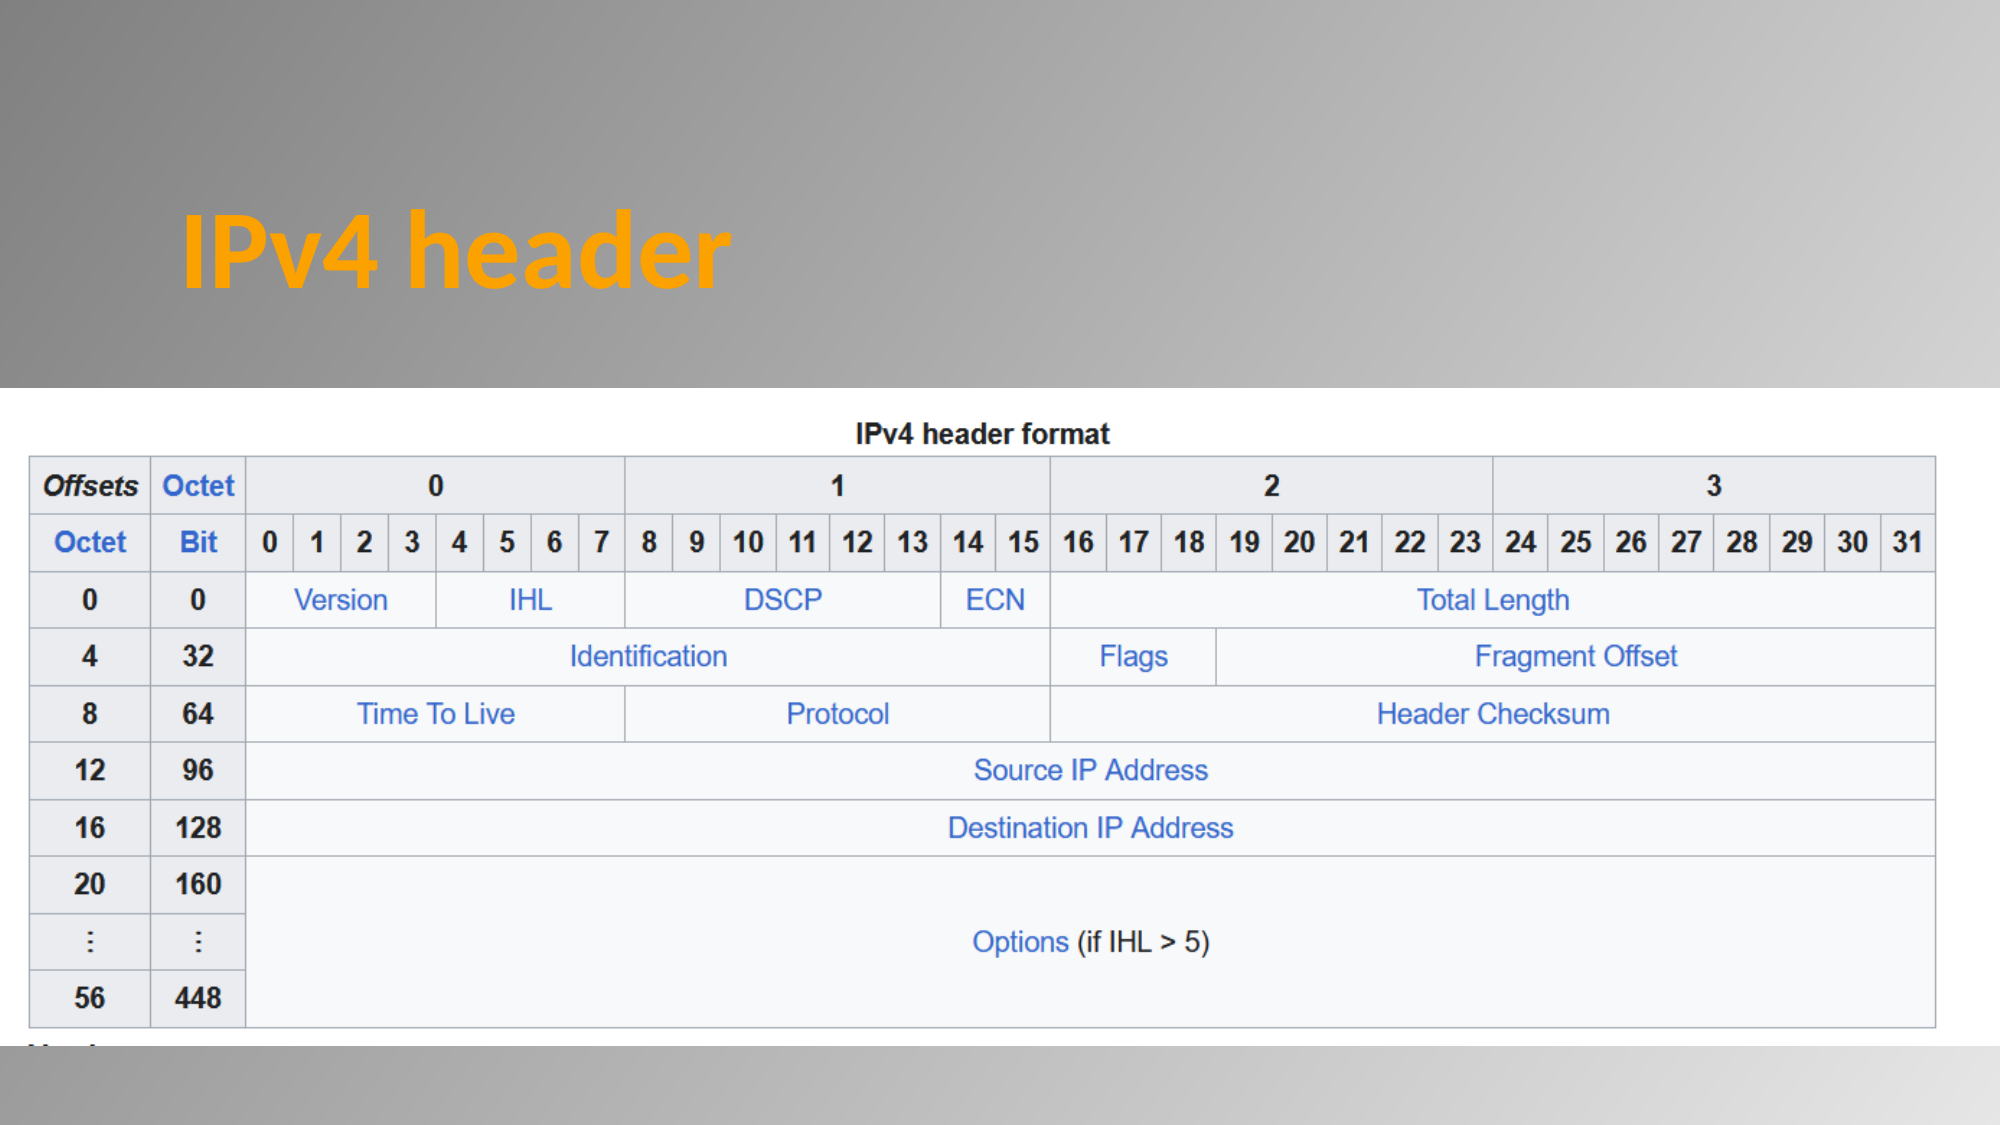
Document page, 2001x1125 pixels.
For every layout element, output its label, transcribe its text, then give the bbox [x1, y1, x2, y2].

text_box IPv4 header [164, 184, 1553, 338]
picture [0, 388, 2000, 1046]
